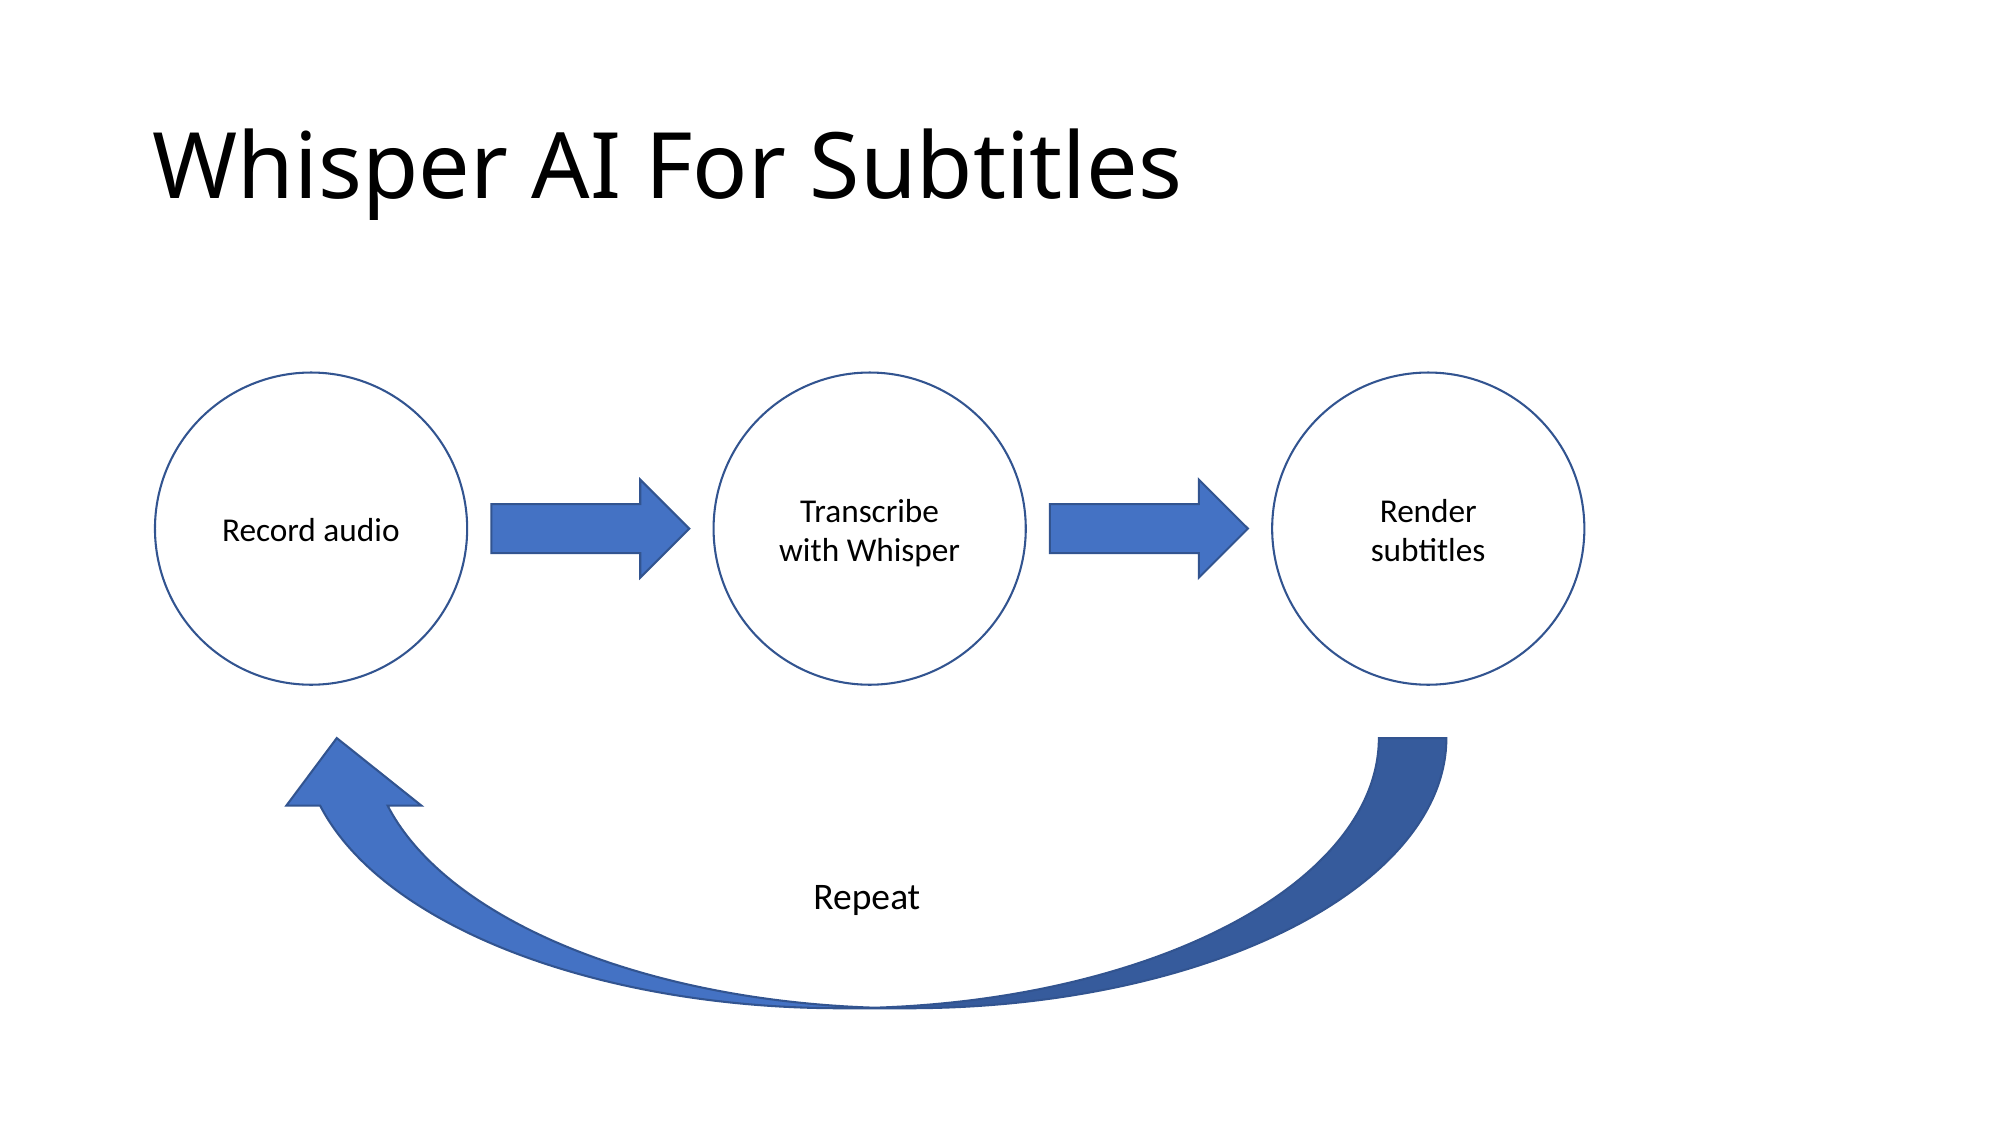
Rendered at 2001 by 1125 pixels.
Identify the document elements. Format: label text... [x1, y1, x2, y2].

text_box Repeat [798, 865, 983, 925]
title Whisper AI For Subtitles [137, 59, 1863, 278]
text_box [1048, 477, 1250, 581]
text_box [284, 736, 1448, 1010]
text_box Record audio [153, 371, 469, 686]
text_box Transcribe with Whisper [712, 371, 1027, 686]
text_box [490, 477, 691, 581]
text_box Render subtitles [1271, 371, 1586, 686]
